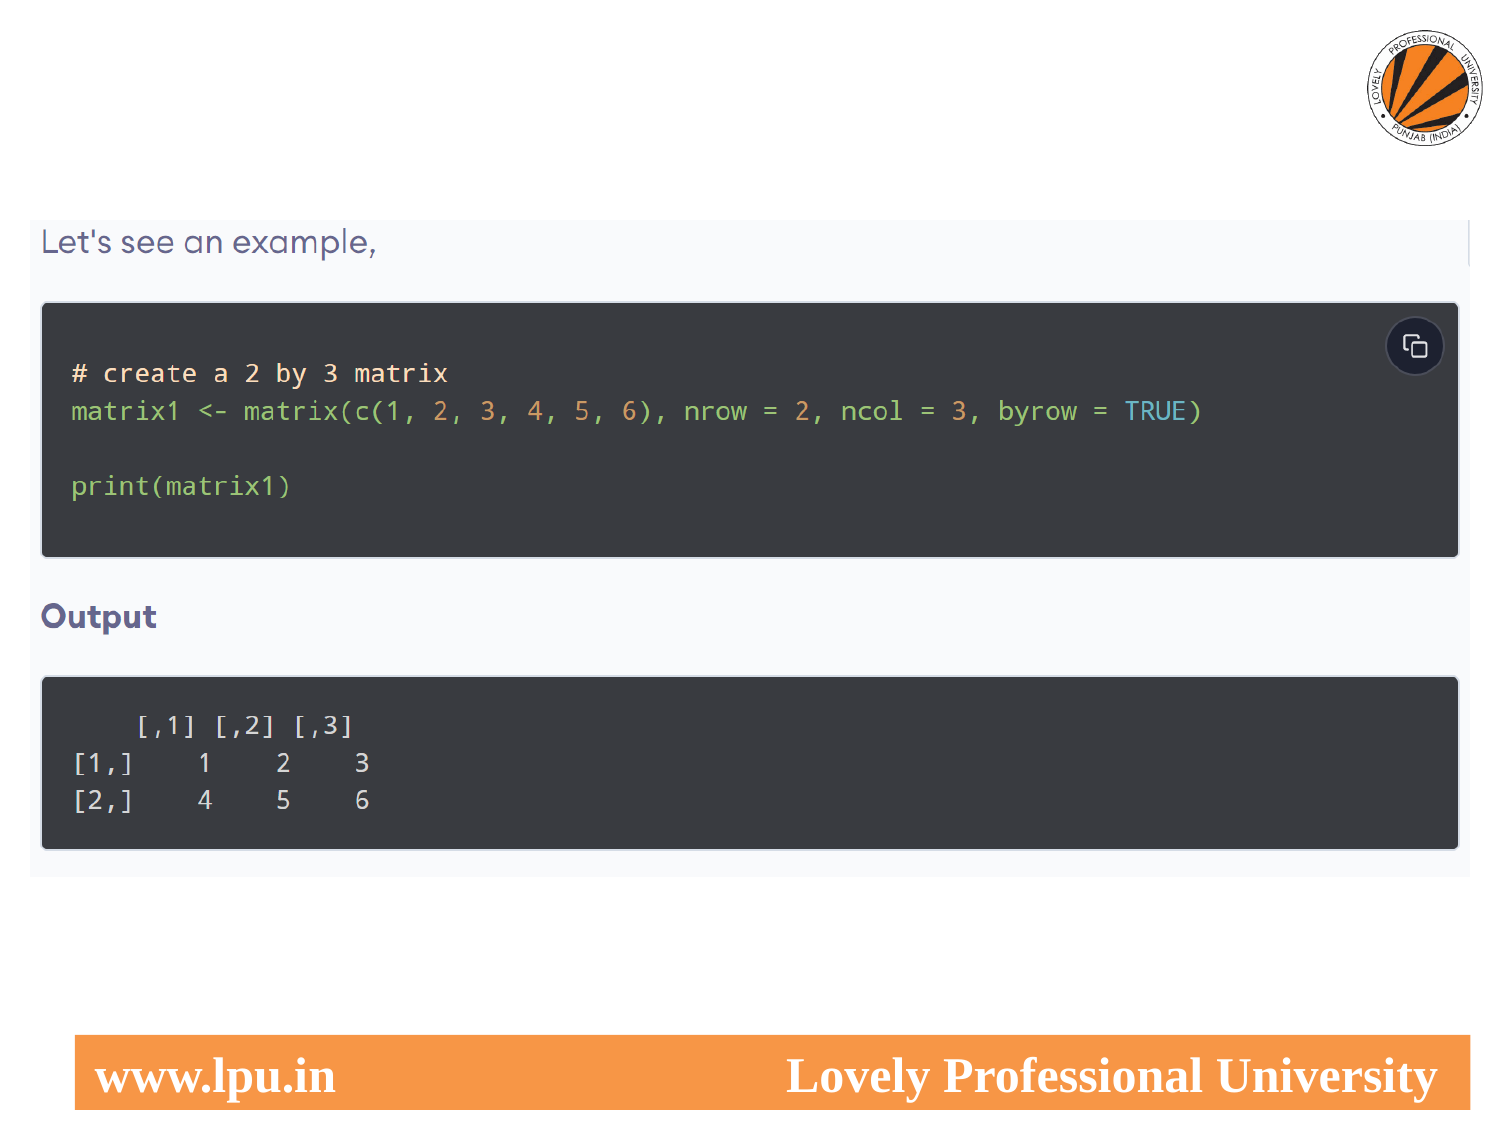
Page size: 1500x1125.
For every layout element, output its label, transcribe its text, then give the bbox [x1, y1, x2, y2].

picture [1366, 30, 1483, 147]
text_box www.lpu.in Lovely Professional University [74, 1034, 1471, 1110]
picture [29, 220, 1471, 877]
